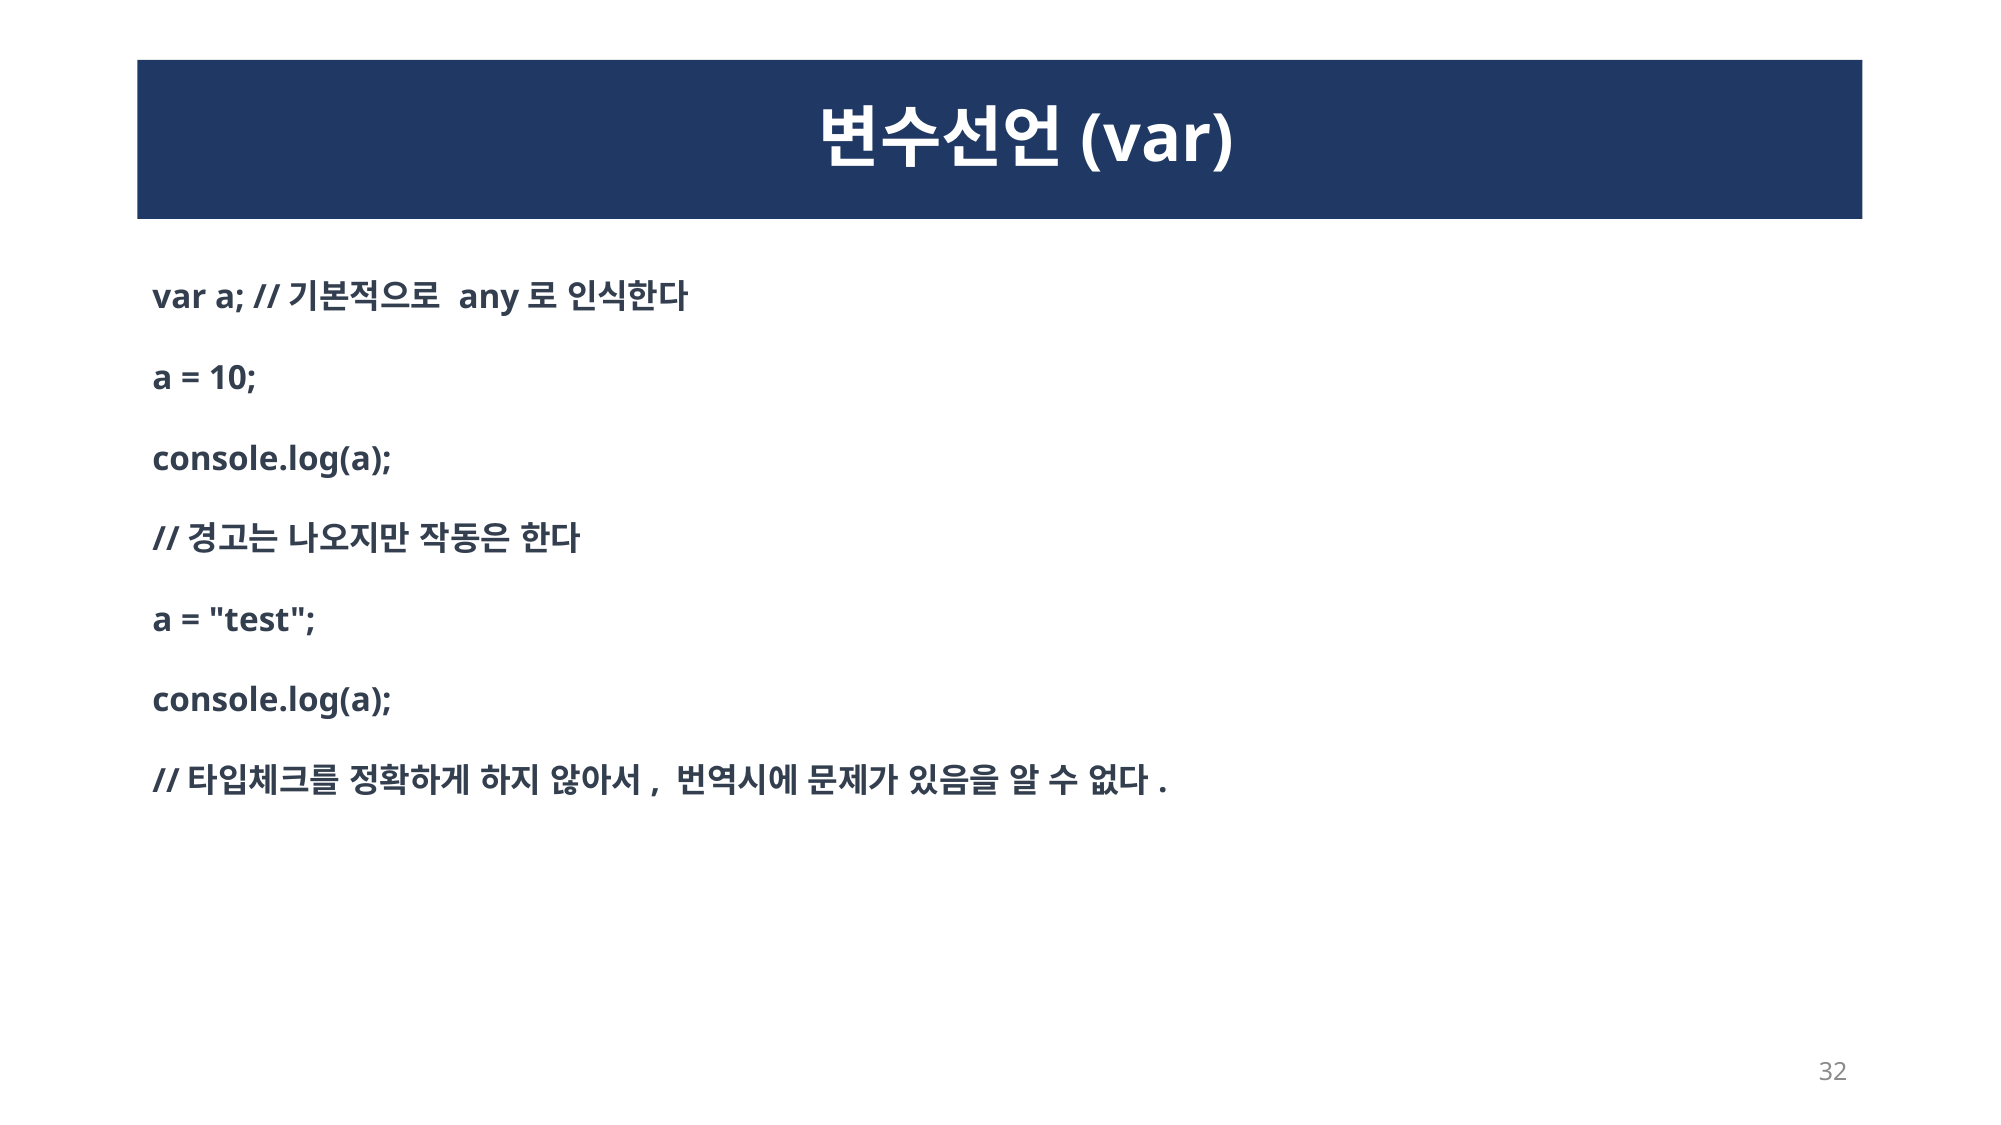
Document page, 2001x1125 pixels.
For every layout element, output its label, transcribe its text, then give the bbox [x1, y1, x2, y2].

title 변수선언(var) [137, 59, 1863, 219]
list var a; //기본적으로 any로 인식한다 a = 10; console.log(a); //경고는 나오지만 작동은 한다 a = "test"; console.log(a); //타입체크를 정확하게 하지 않아서, 번역시에 문제가 있음을 알 수 없다. [137, 248, 1863, 1014]
slide_number 32 [1412, 1042, 1863, 1103]
